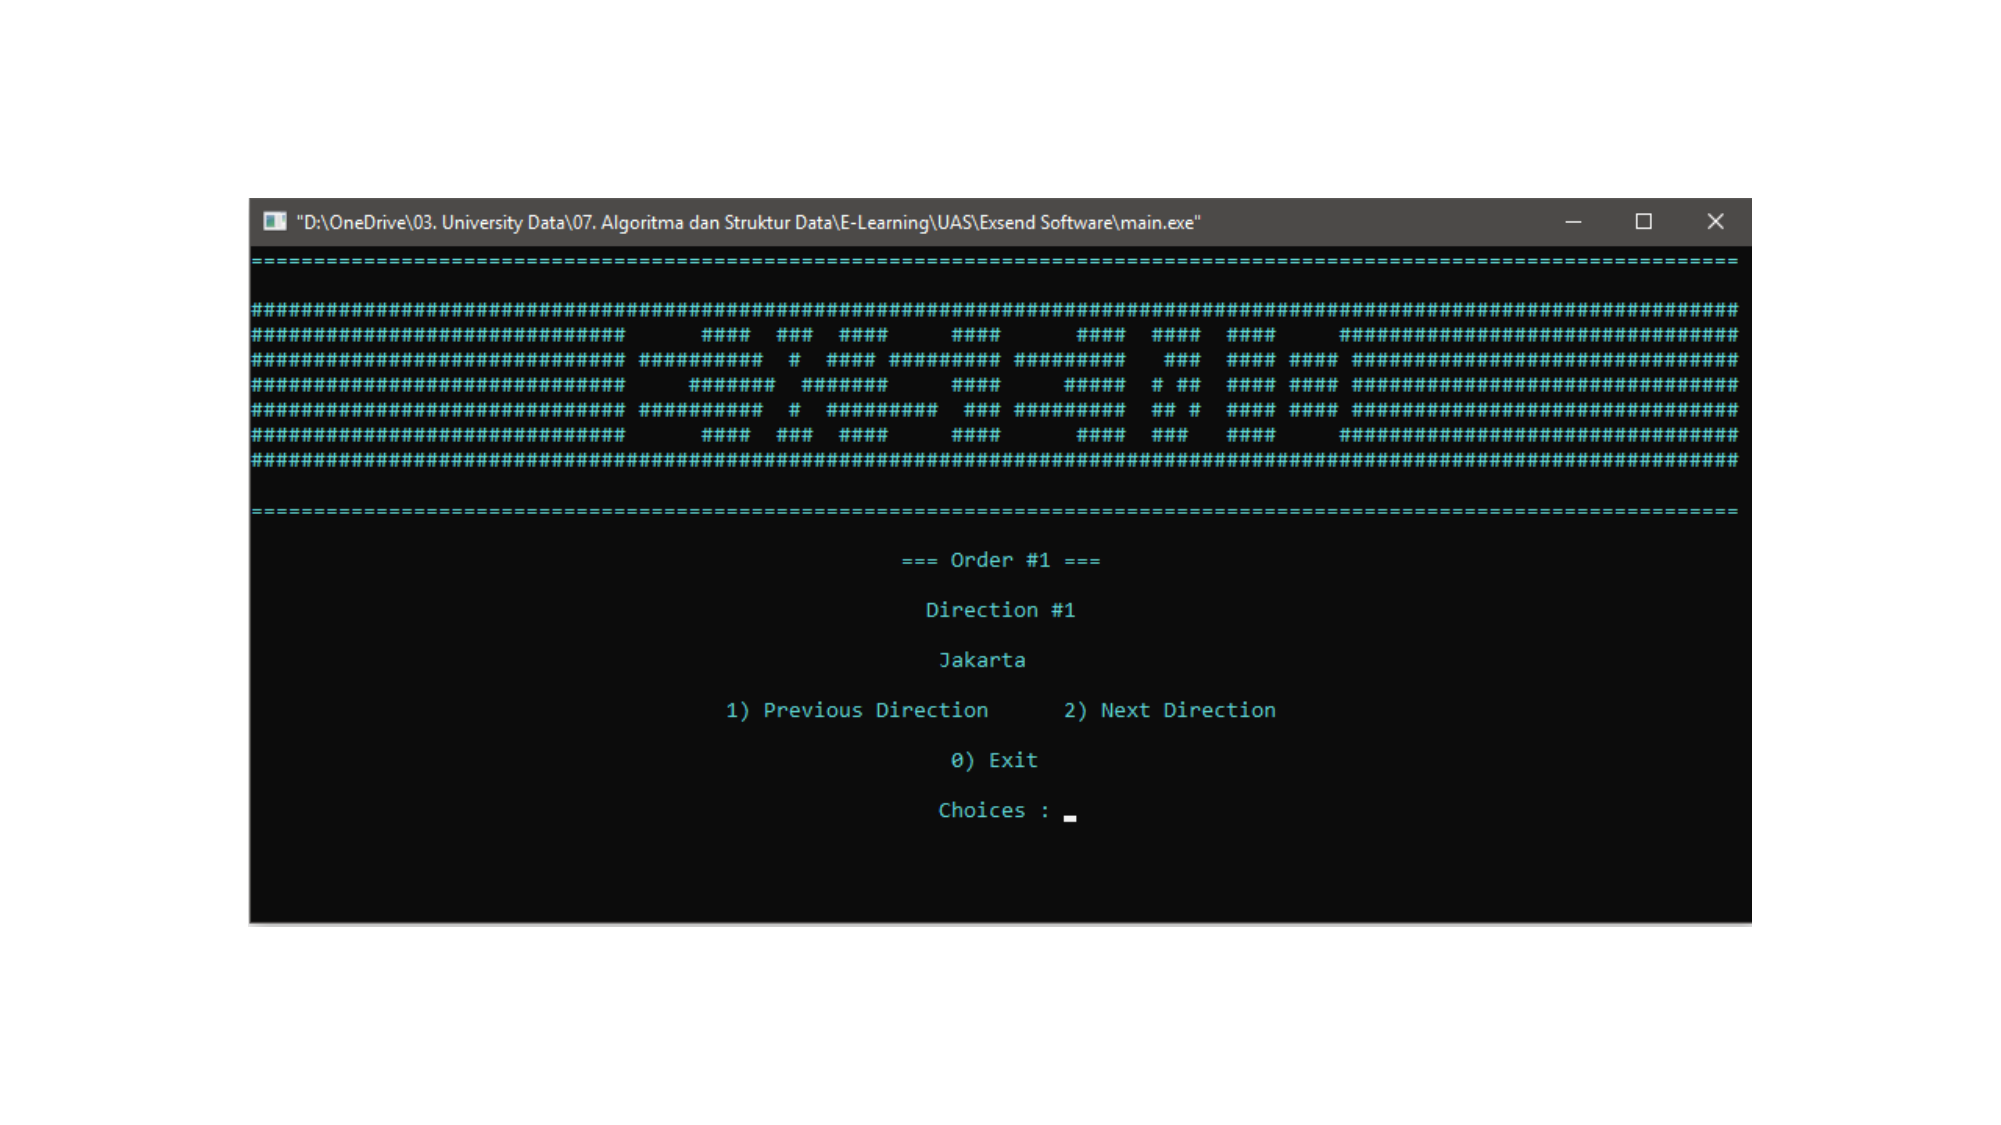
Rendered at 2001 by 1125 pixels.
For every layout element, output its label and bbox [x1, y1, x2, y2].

picture [248, 198, 1752, 927]
